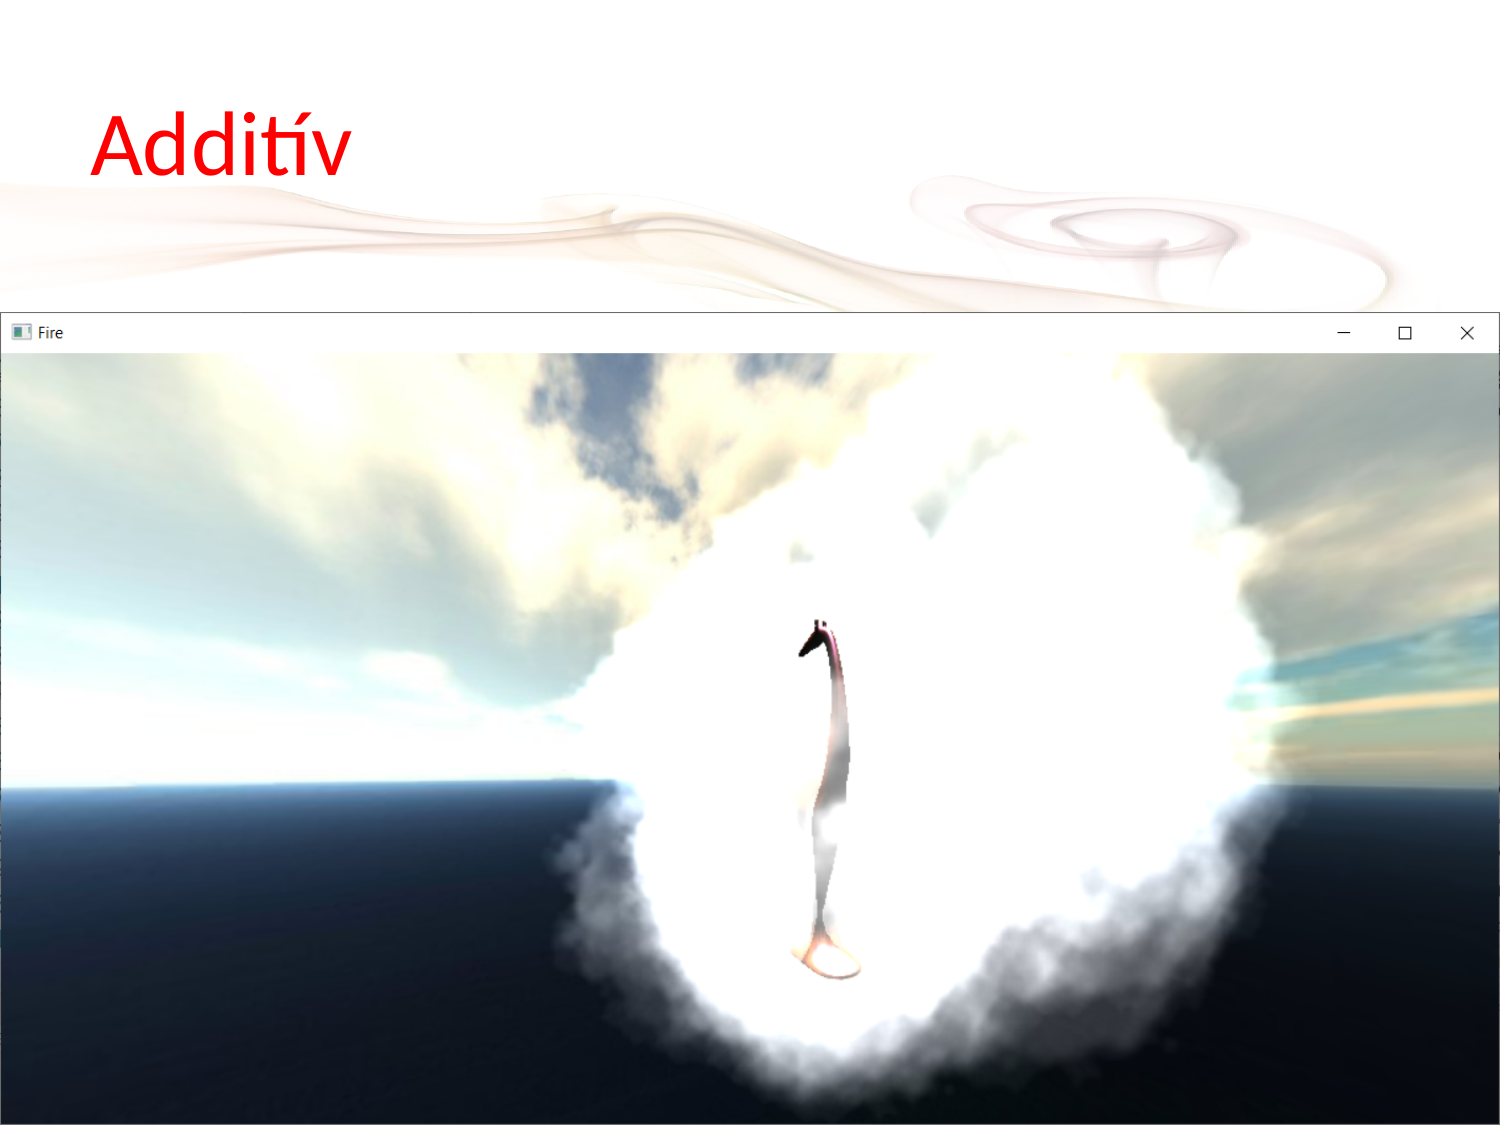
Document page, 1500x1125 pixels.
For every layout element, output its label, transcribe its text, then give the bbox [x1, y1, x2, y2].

picture [0, 312, 1500, 1125]
title Additív [75, 45, 1425, 233]
